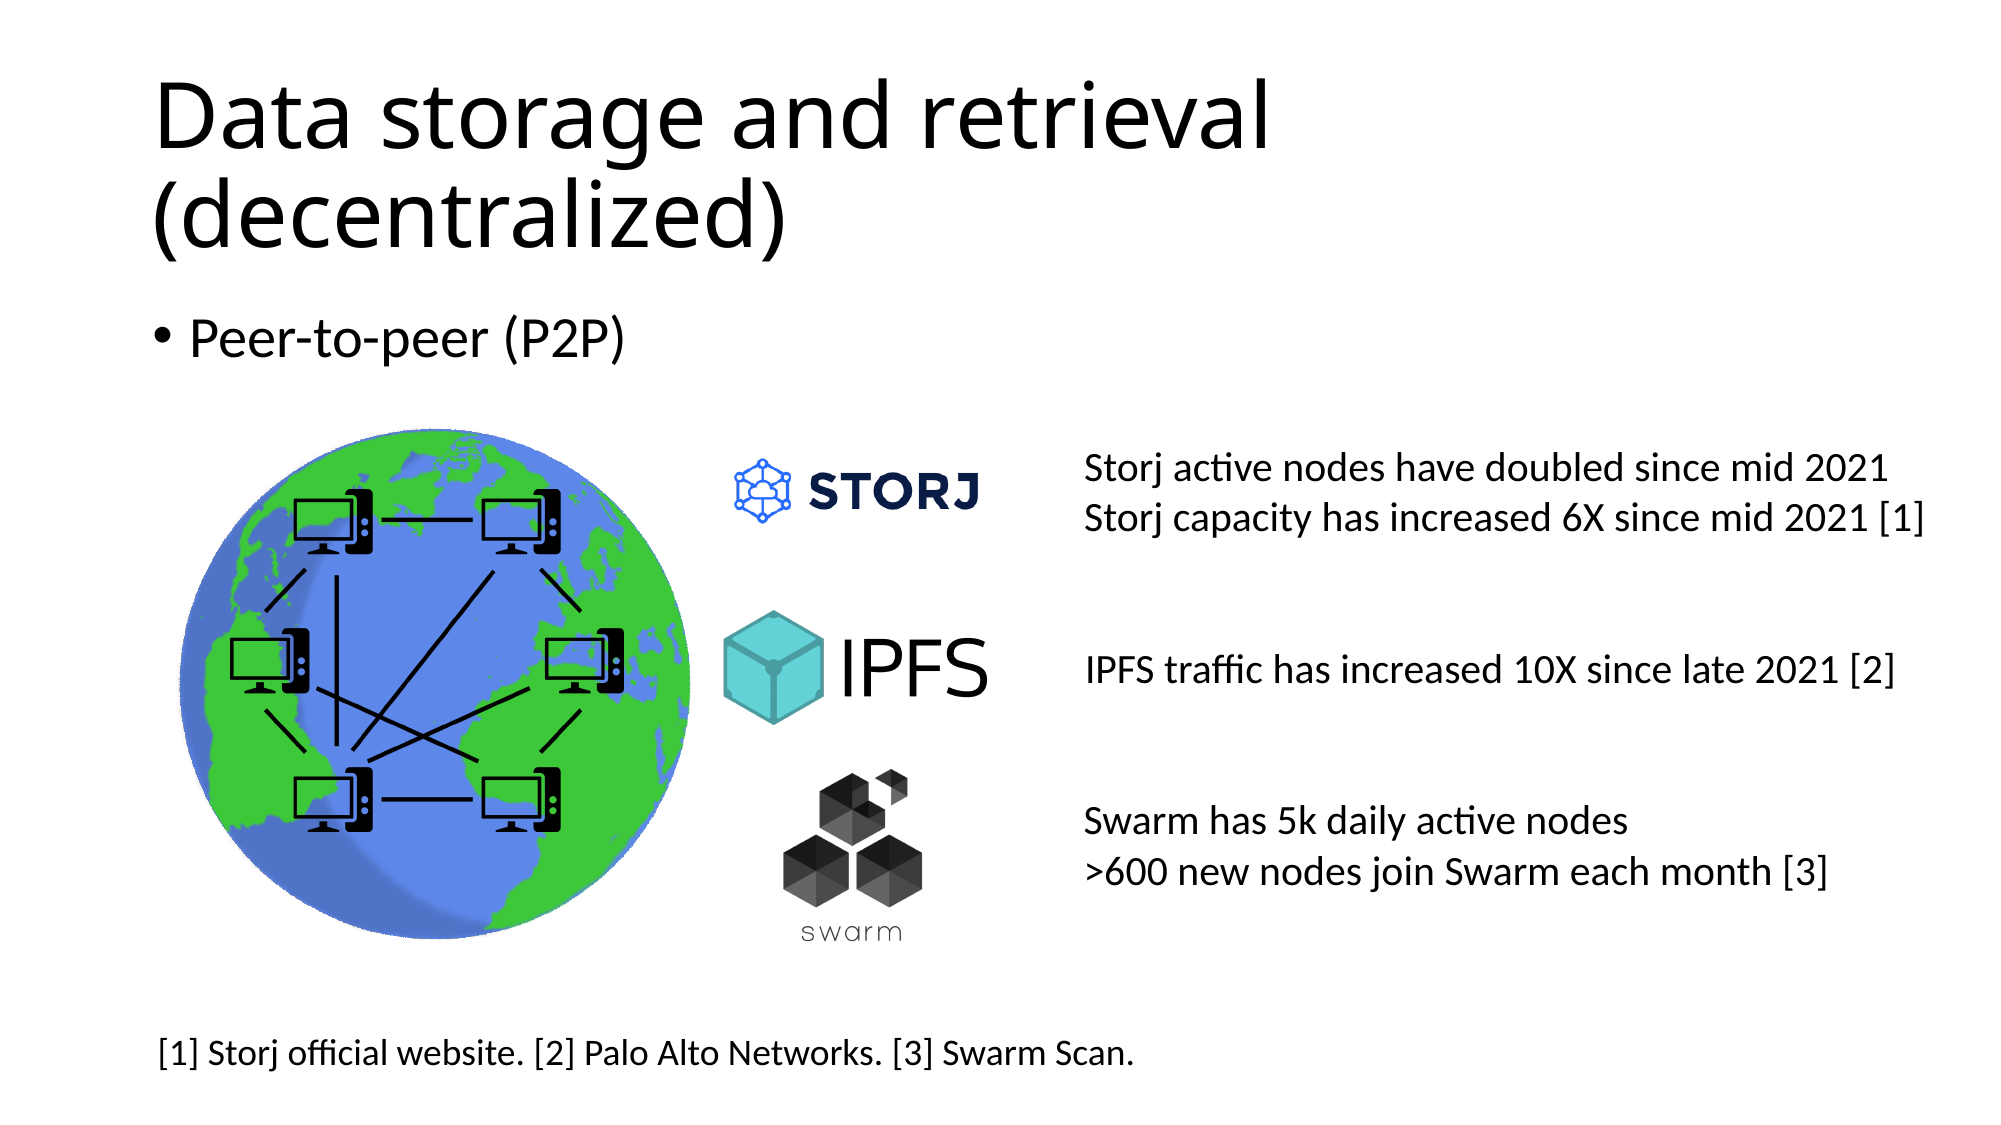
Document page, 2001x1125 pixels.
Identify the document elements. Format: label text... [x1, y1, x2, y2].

picture [737, 738, 974, 978]
text_box Swarm has 5k daily active nodes >600 new nodes join Swarm each month [3] [1068, 786, 1845, 901]
text_box [1] Storj official website. [2] Palo Alto Networks. [3] Swarm Scan. [142, 1020, 1151, 1081]
text_box IPFS traffic has increased 10X since late 2021 [2] [1070, 634, 1912, 700]
picture [91, 340, 1004, 1020]
list Peer-to-peer (P2P) [137, 299, 1863, 1014]
title Data storage and retrieval (decentralized) [137, 59, 1863, 278]
text_box Storj active nodes have doubled since mid 2021 Storj capacity has increased 6X since mid 2021 [1] [1069, 432, 1941, 548]
